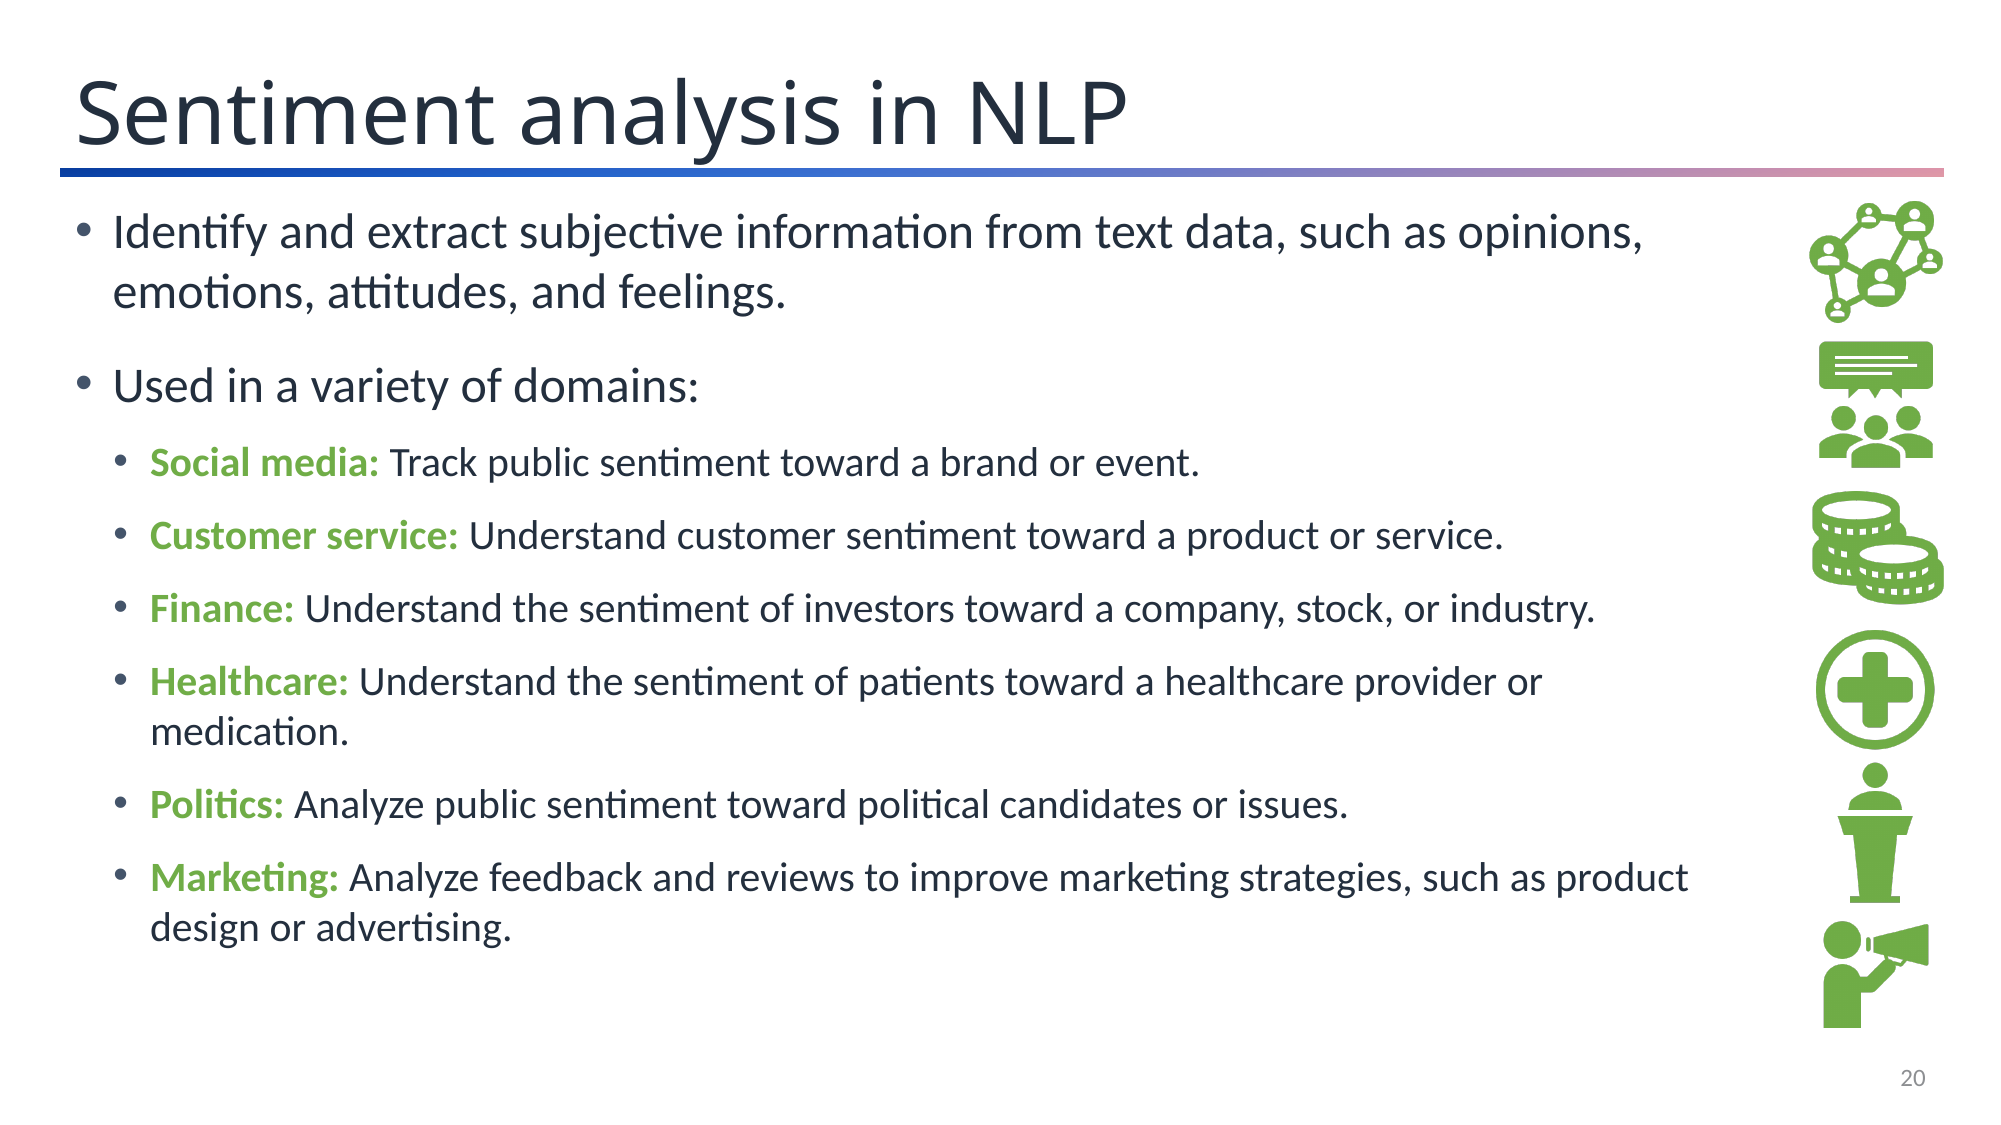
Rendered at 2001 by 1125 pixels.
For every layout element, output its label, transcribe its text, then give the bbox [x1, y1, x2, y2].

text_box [1799, 187, 1950, 1050]
picture [60, 168, 1944, 177]
list Identify and extract subjective information from text data, such as opinions, emotions, attitudes, and feelings. Used in a variety of domains: Social media: Track public sentiment toward a brand or event. Customer service: Understand customer sentiment toward a product or service. Finance: Understand the sentiment of investors toward a company, stock, or industry. Healthcare: Understand the sentiment of patients toward a healthcare provider or medication. Politics: Analyze public sentiment toward political candidates or issues. Marketing: Analyze feedback and reviews to improve marketing strategies, such as product design or advertising. [60, 191, 1748, 1055]
title Sentiment analysis in NLP [60, 49, 1941, 170]
slide_number 20 [1861, 1057, 1941, 1095]
